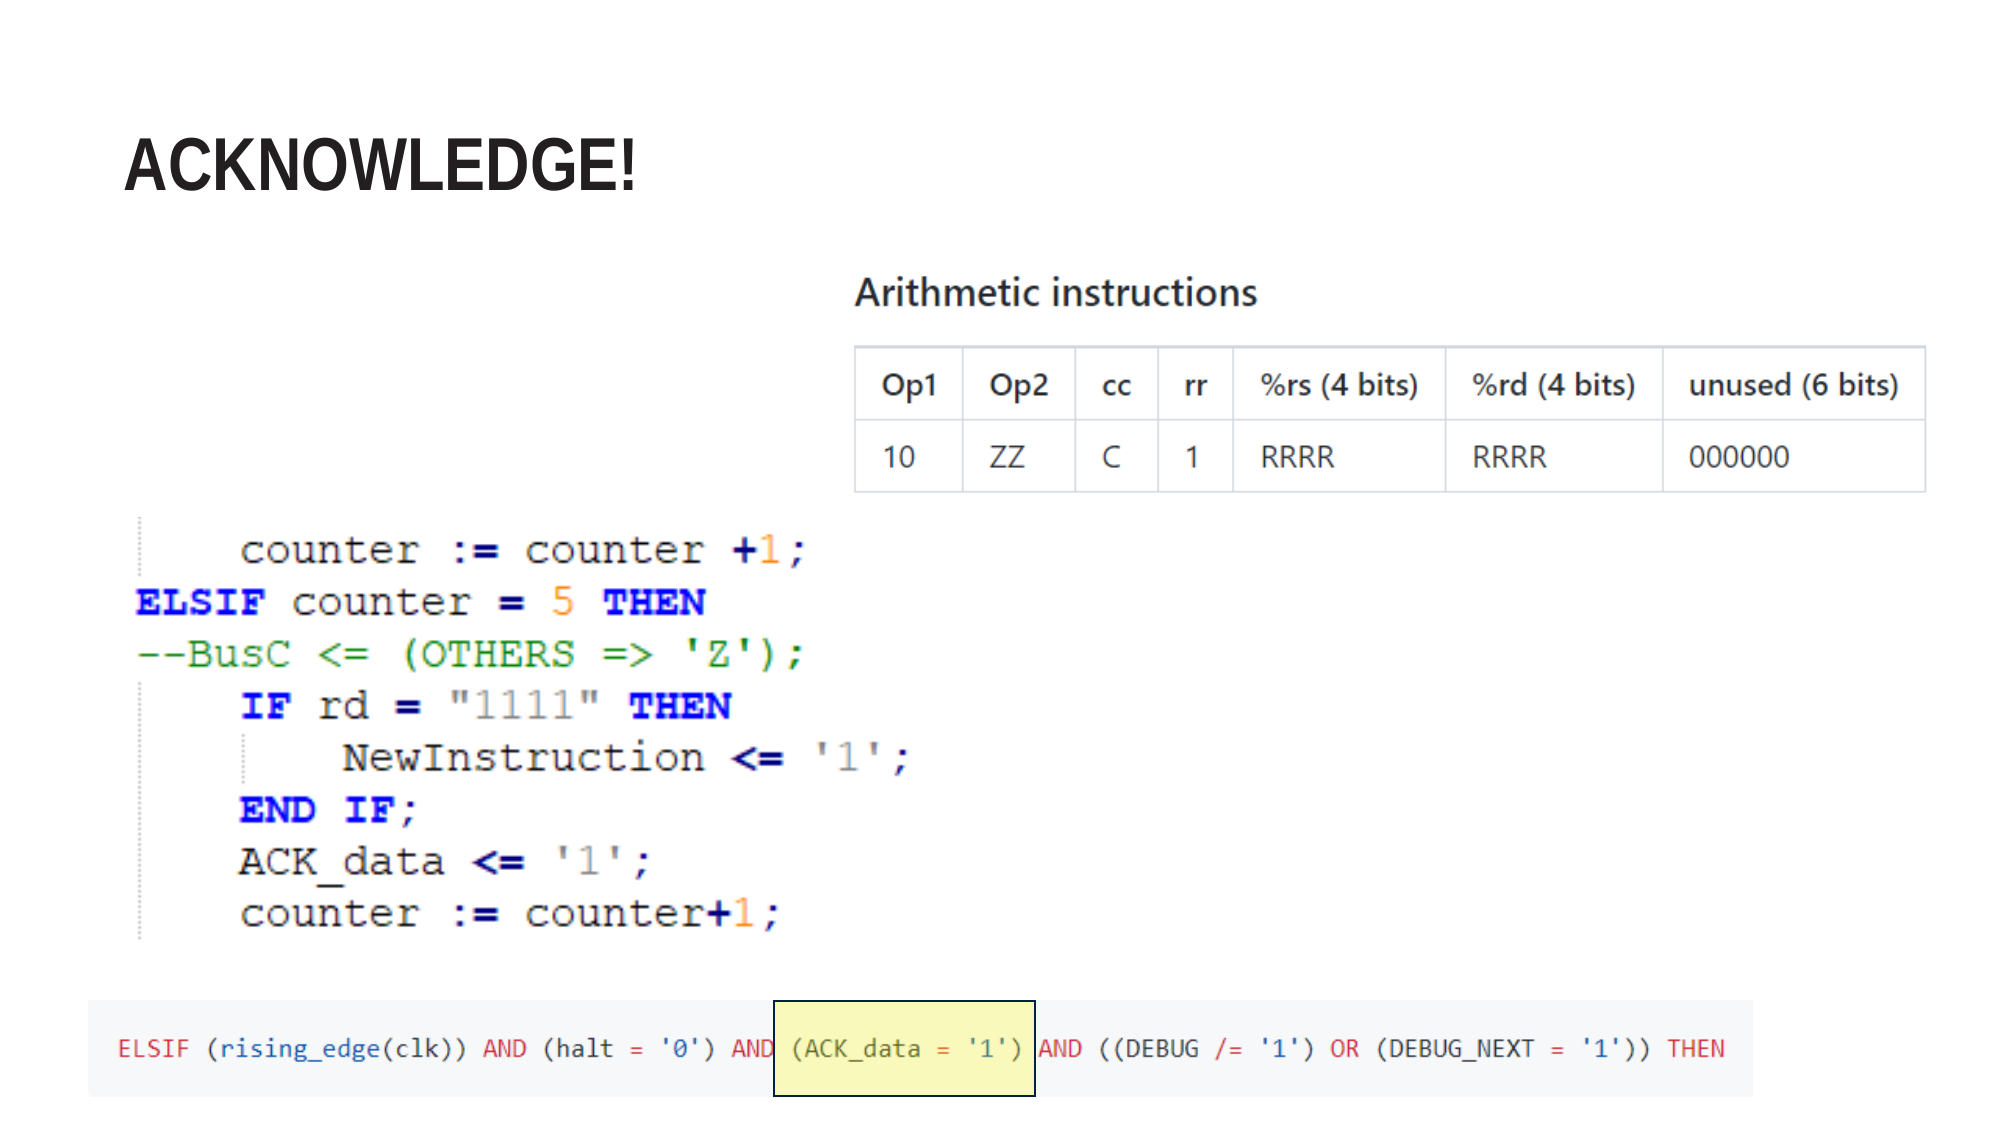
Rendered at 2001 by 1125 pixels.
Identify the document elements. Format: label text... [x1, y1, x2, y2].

title Acknowledge! [124, 124, 1937, 284]
picture [107, 264, 1953, 953]
picture [88, 1000, 1753, 1097]
